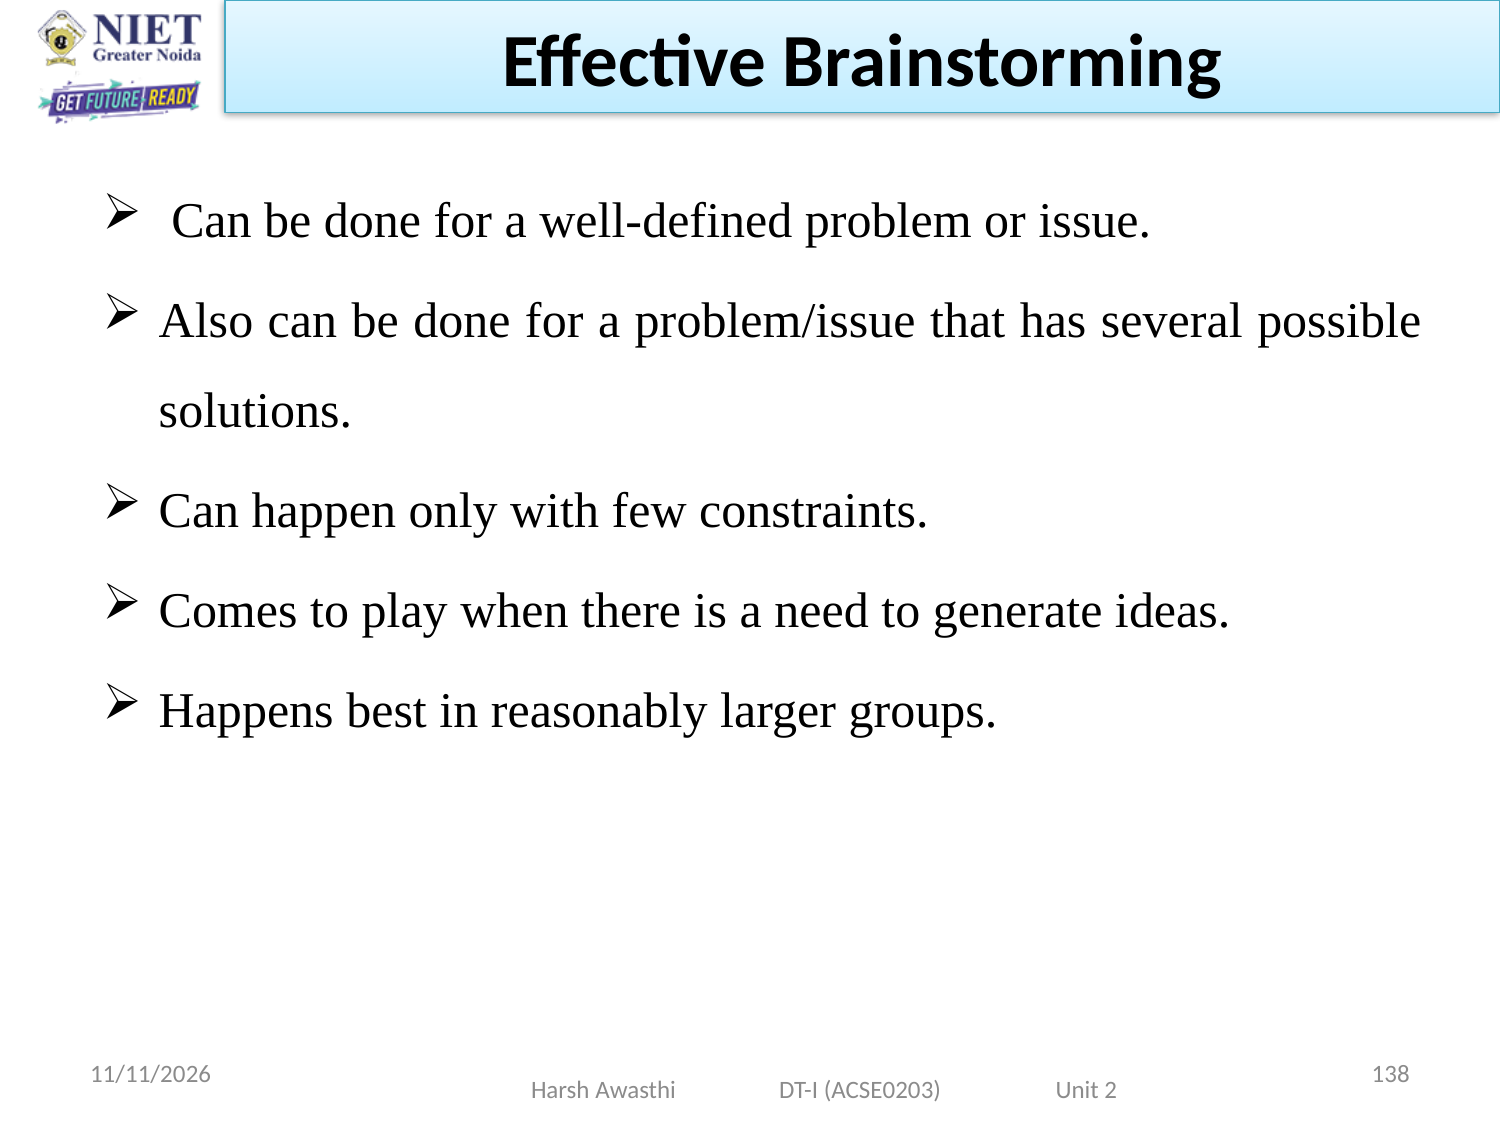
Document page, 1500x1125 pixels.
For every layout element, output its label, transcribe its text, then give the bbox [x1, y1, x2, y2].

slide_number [75, 1042, 425, 1103]
picture [0, 0, 238, 135]
slide_number 138 [1262, 1042, 1425, 1103]
list Can be done for a well-defined problem or issue. Also can be done for a problem/issue that has several possible solutions. Can happen only with few constraints. Comes to play when there is a need to generate ideas. Happens best in reasonably larger groups. [87, 149, 1438, 1063]
footer Harsh Awasthi DT-I (ACSE0203) Unit 2 [425, 1074, 1238, 1103]
text_box Effective Brainstorming [238, 0, 1500, 113]
